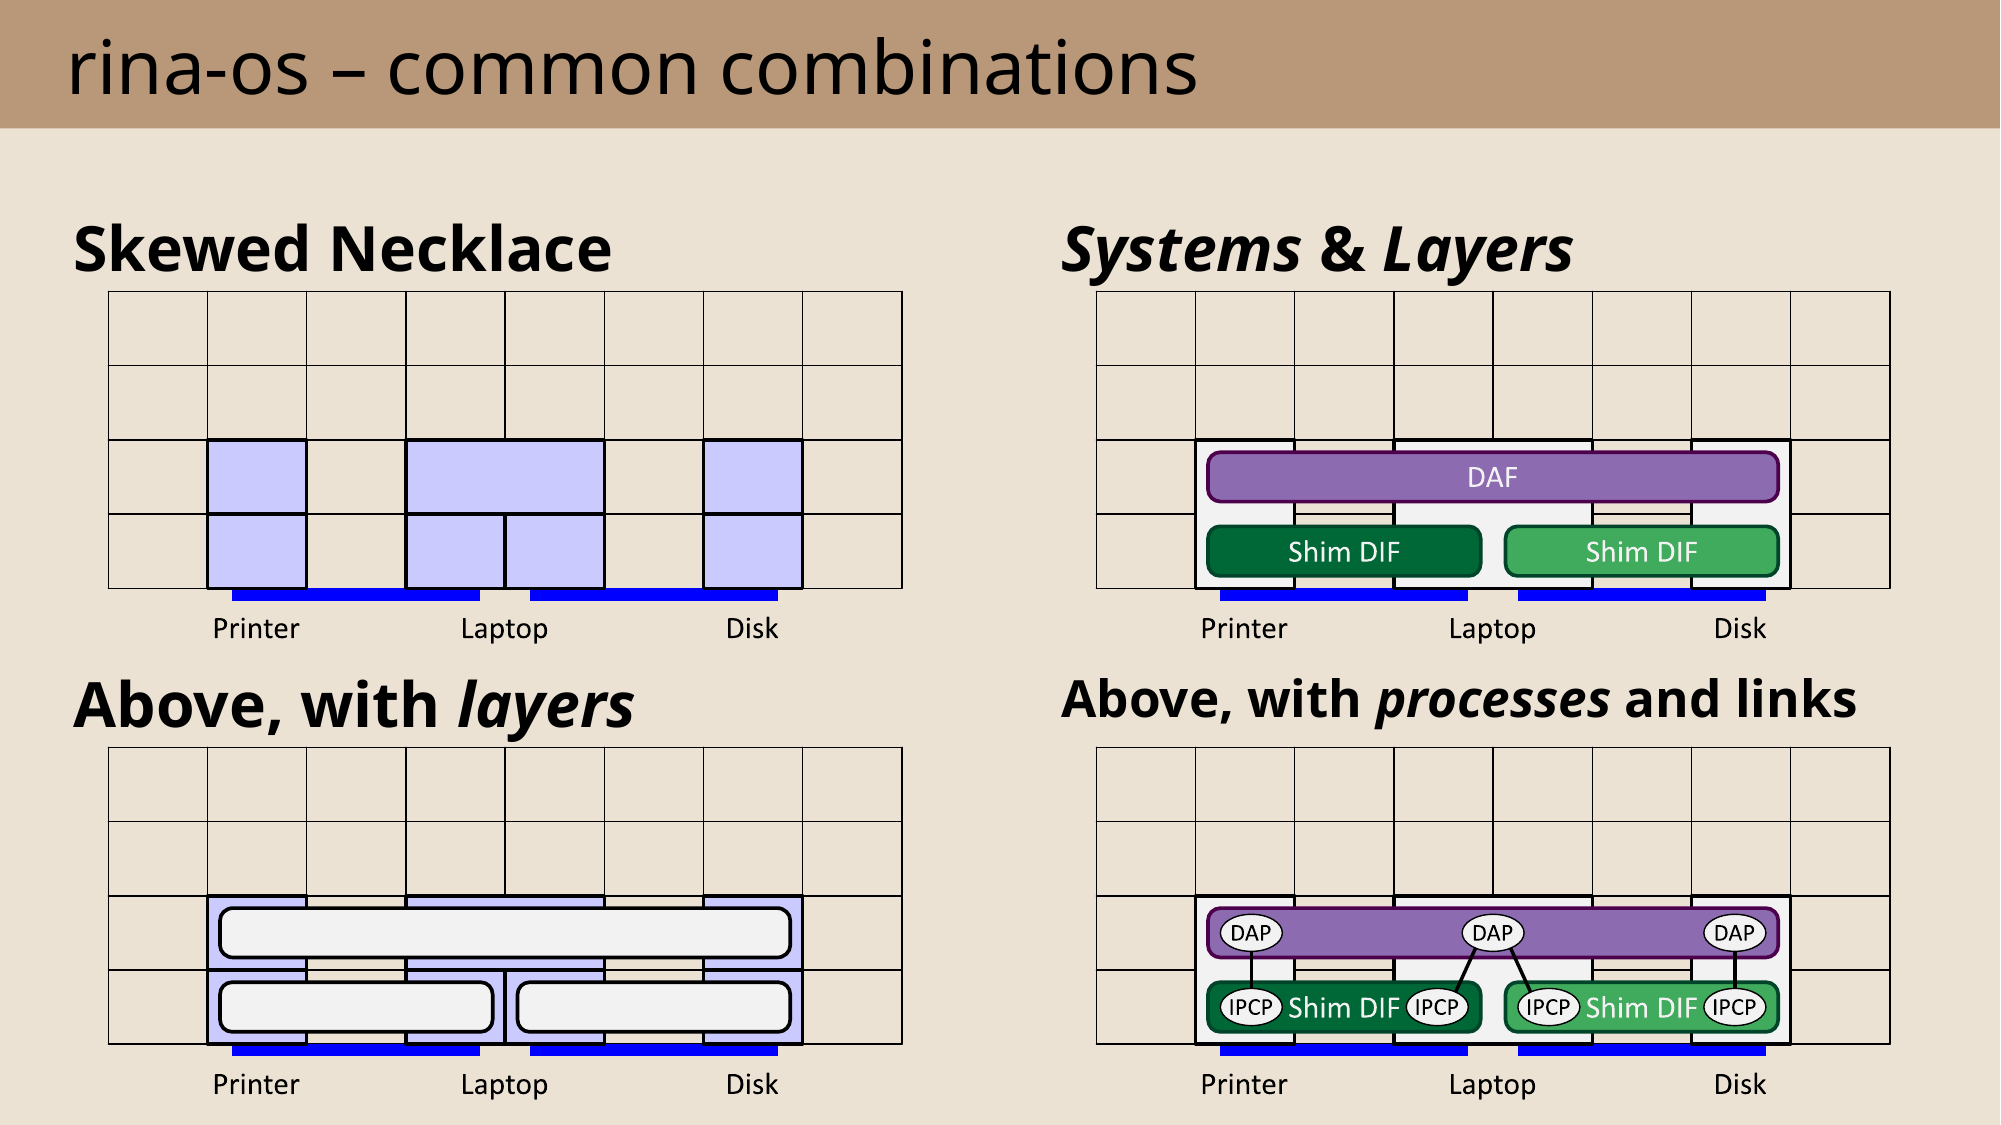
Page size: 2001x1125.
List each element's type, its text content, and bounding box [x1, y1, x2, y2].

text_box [1046, 278, 1945, 655]
list Above, with layers [58, 666, 956, 734]
list Above, with processes and links [1046, 666, 1945, 734]
list Systems & Layers [1046, 210, 1945, 278]
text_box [58, 734, 957, 1111]
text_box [58, 278, 957, 655]
title rina-os – common combinations [0, 0, 2000, 129]
list Skewed Necklace [58, 210, 956, 278]
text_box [1046, 734, 1945, 1111]
